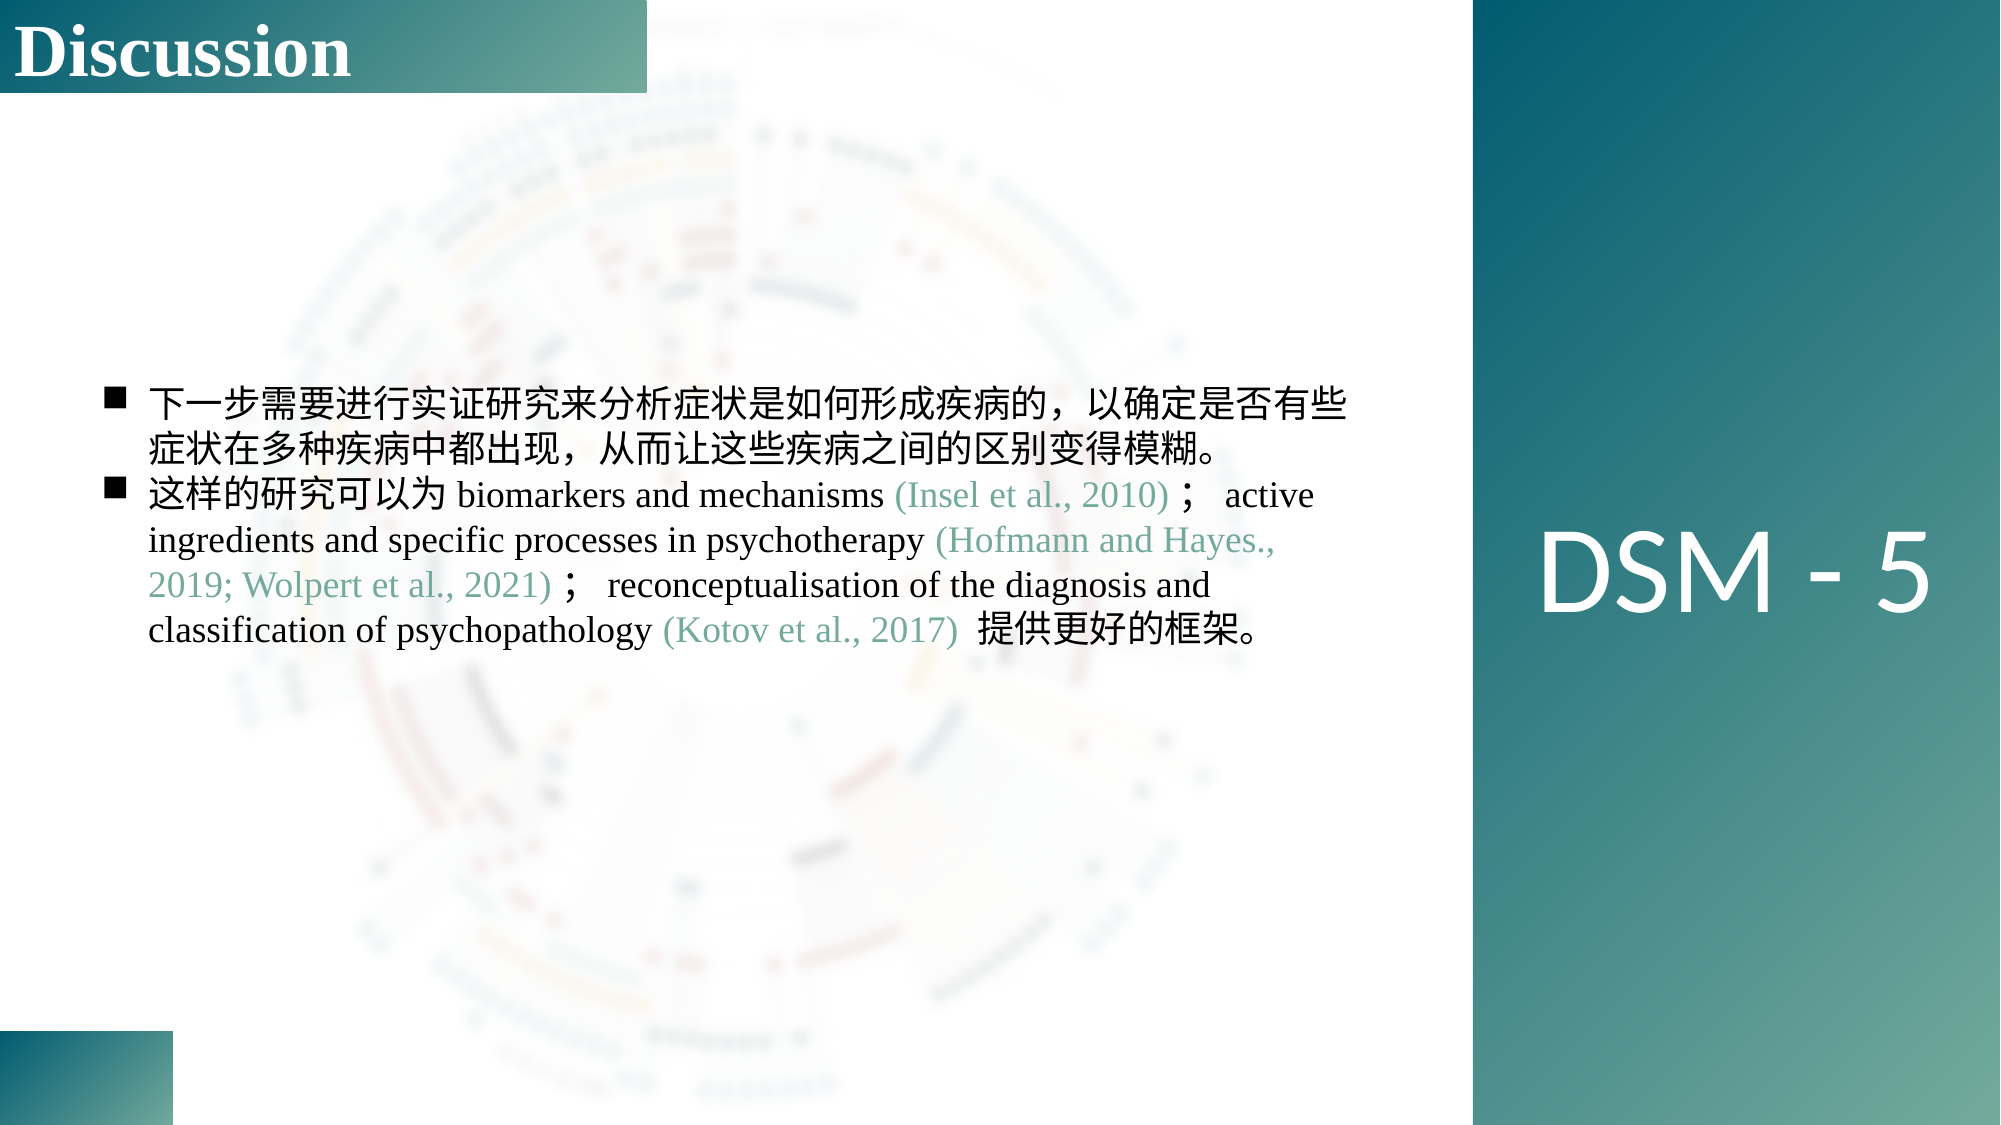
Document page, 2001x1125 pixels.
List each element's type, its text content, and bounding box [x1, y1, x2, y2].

text_box DSM - 5 [1472, 0, 2000, 1125]
text_box Discussion [0, 0, 647, 94]
picture [0, 0, 1472, 1125]
text_box 下一步需要进行实证研究来分析症状是如何形成疾病的，以确定是否有些症状在多种疾病中都出现，从而让这些疾病之间的区别变得模糊。 这样的研究可以为biomarkers and mechanisms (Insel et al., 2010)；active ingredients and specific processes in psychotherapy (Hofmann and Hayes., 2019; Wolpert et al., 2021)；reconceptualisation of the diagnosis and classification of psychopathology (Kotov et al., 2017) 提供更好的框架。 [86, 373, 1366, 658]
text_box [0, 1031, 174, 1125]
